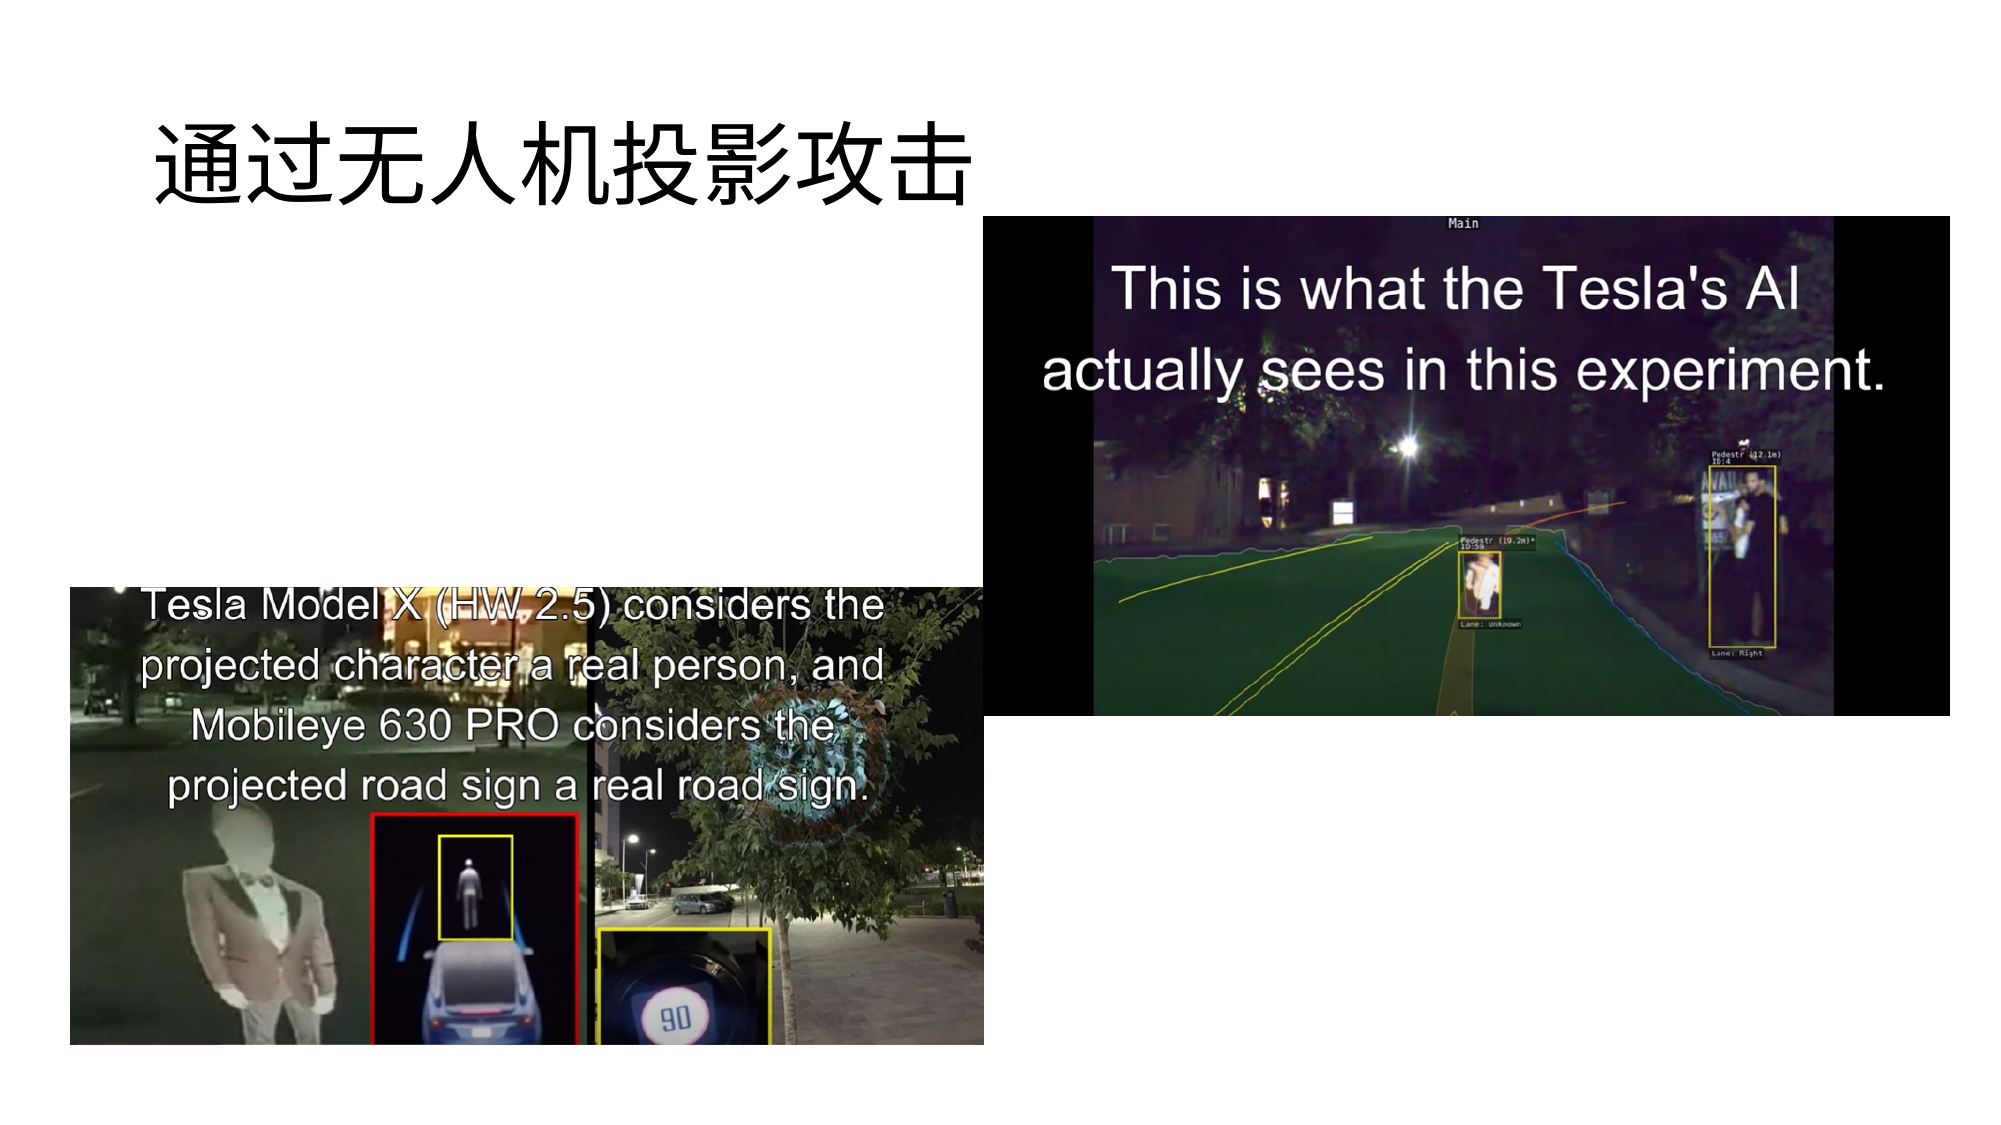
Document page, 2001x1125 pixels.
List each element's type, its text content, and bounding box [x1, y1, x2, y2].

title 通过无人机投影攻击 [137, 59, 1863, 278]
picture [983, 216, 1950, 716]
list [70, 587, 984, 1045]
